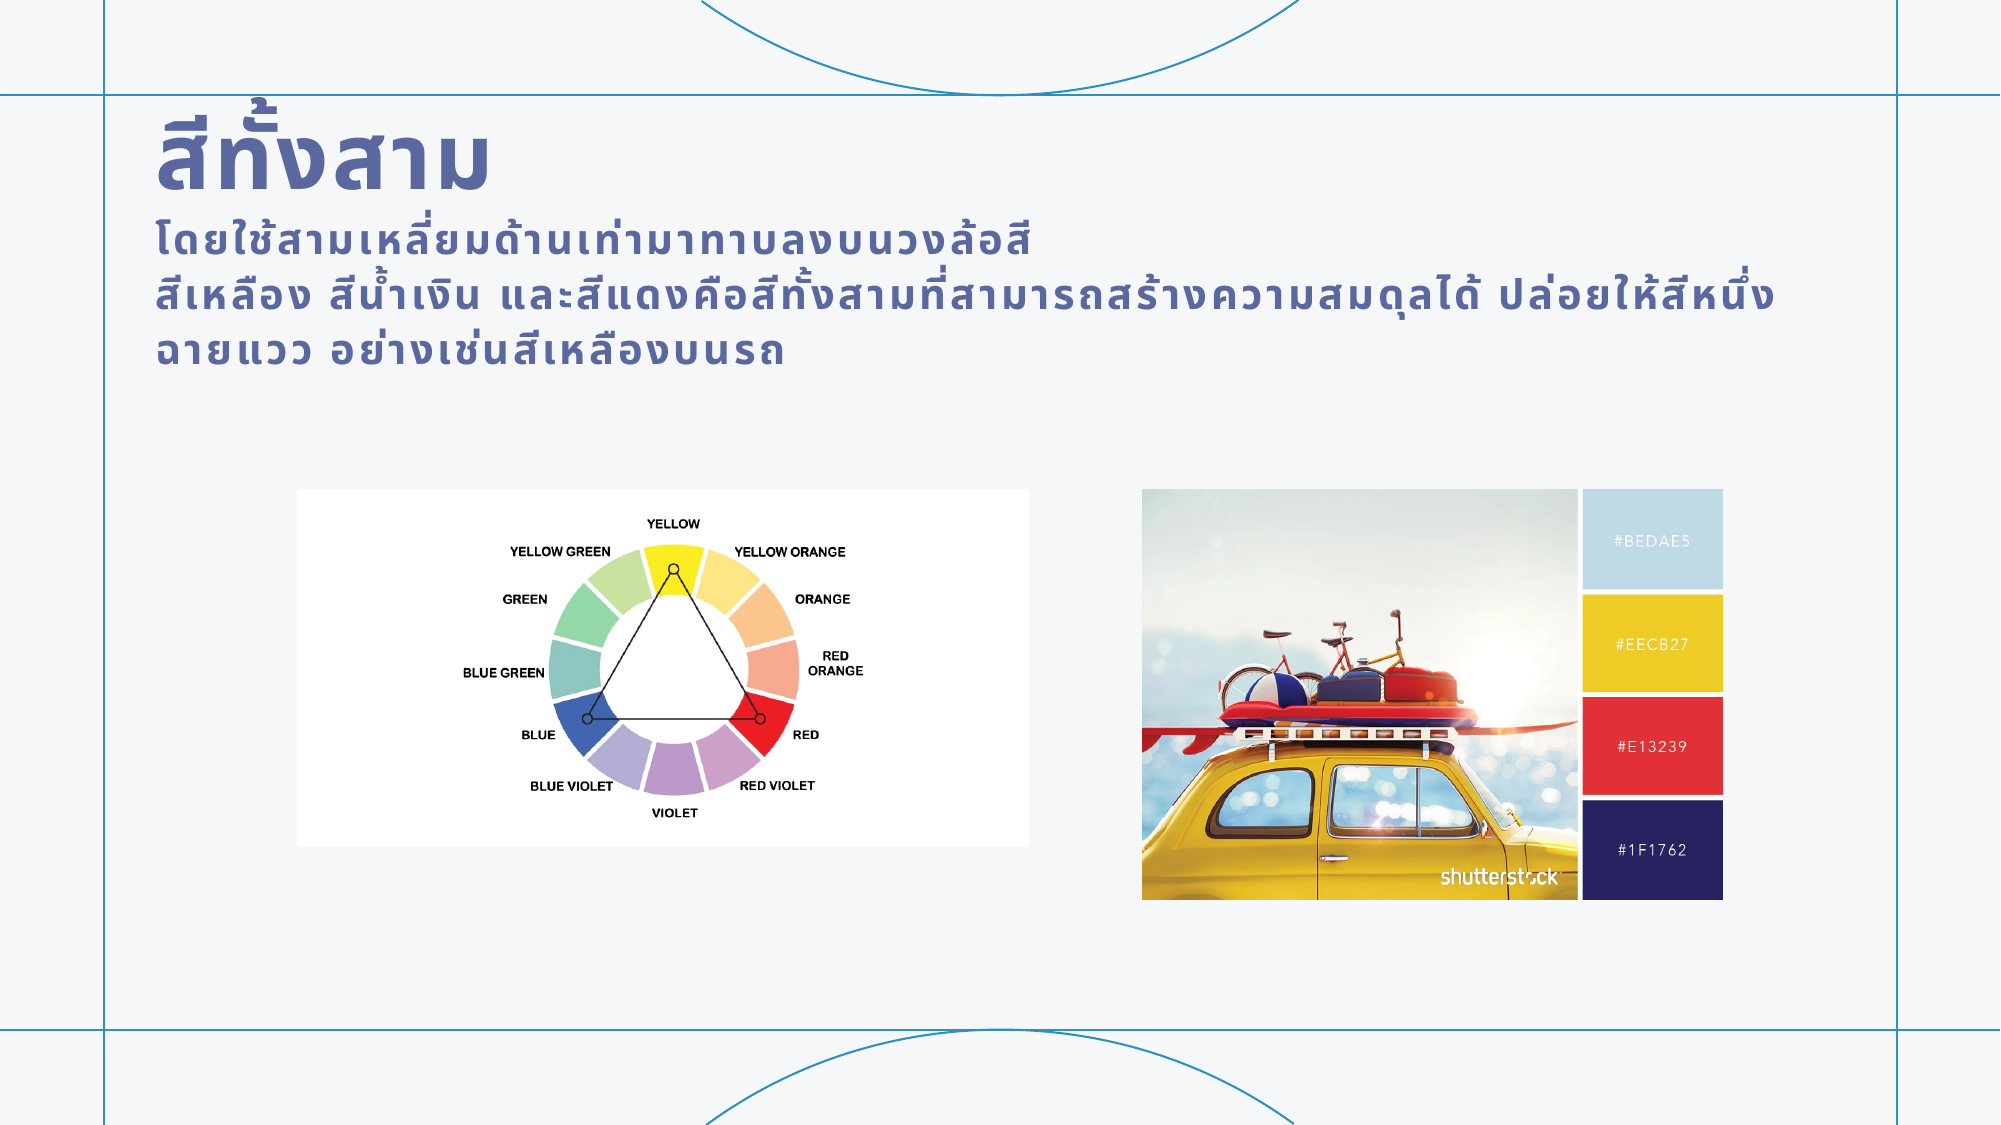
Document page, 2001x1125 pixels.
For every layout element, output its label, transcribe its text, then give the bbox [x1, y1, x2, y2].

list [297, 489, 1030, 847]
title สีทั้งสาม โดยใช้สามเหลี่ยมด้านเท่ามาทาบลงบนวงล้อสี สีเหลือง สีน้ำเงิน และสีแดงคือสีทั้งสามที่สามารถสร้างความสมดุลได้ ปล่อยให้สีหนึ่งฉายแวว อย่างเช่นสีเหลืองบนรถ [137, 119, 1863, 337]
picture [1142, 489, 1723, 900]
